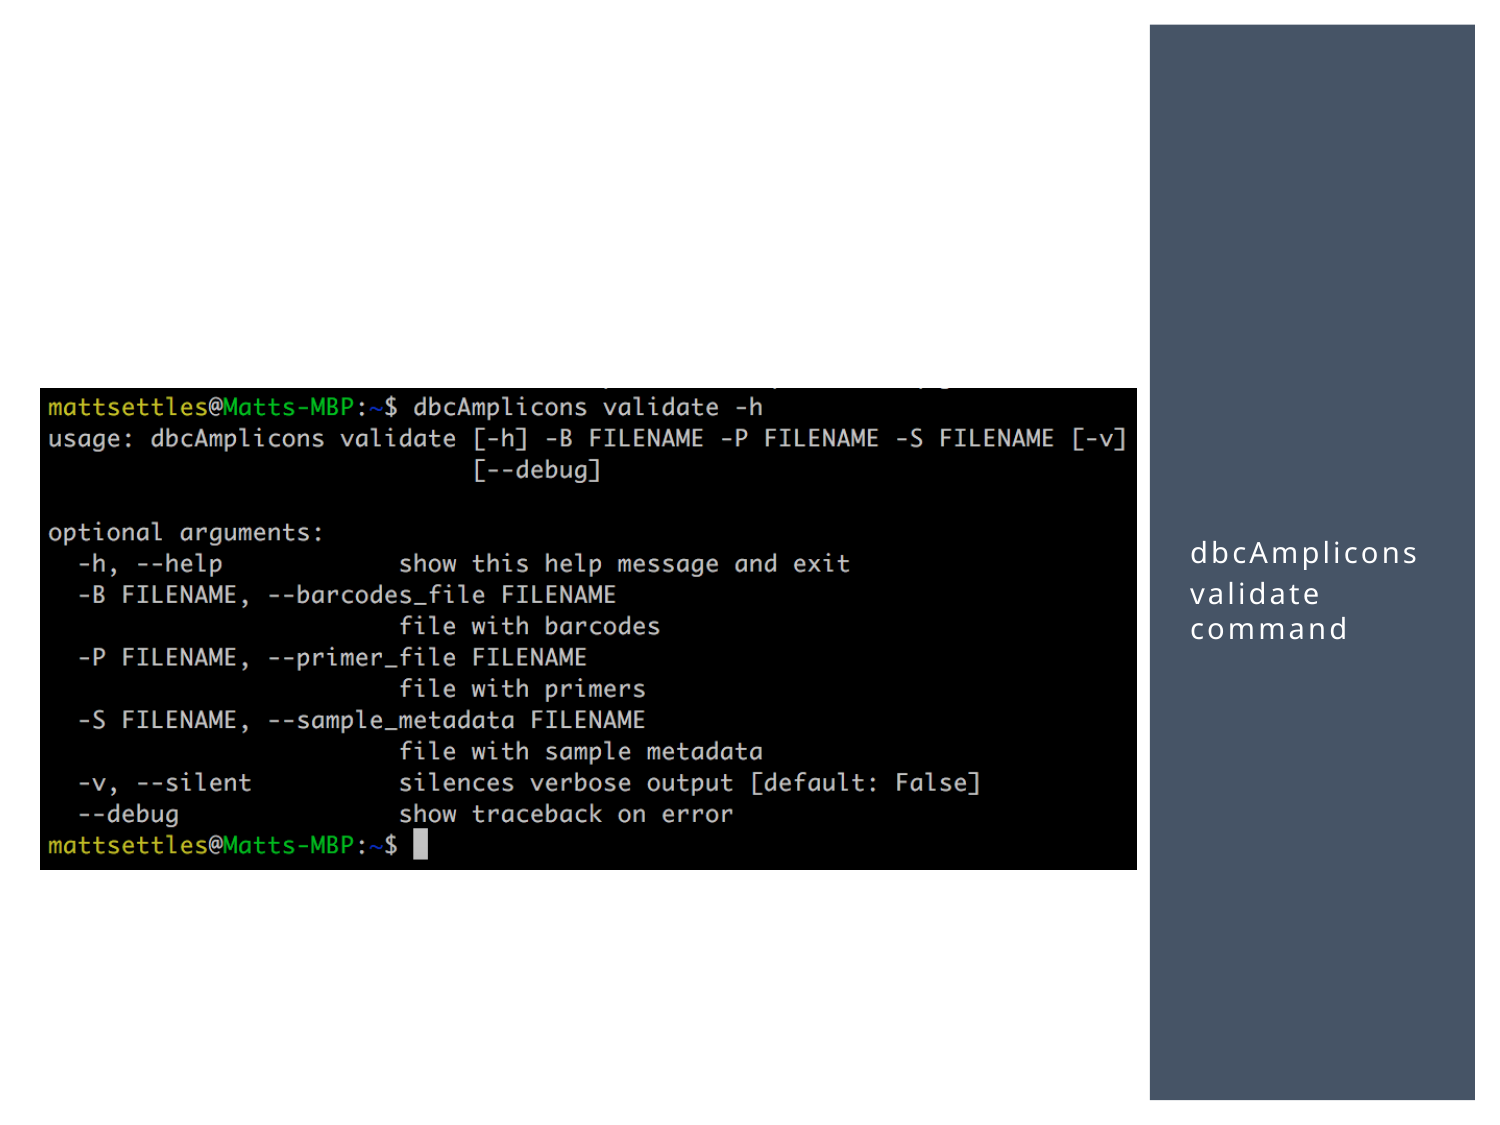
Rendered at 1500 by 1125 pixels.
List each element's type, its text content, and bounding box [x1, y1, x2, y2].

list dbcAmplicons validate command [1175, 350, 1450, 838]
picture [40, 388, 1137, 871]
